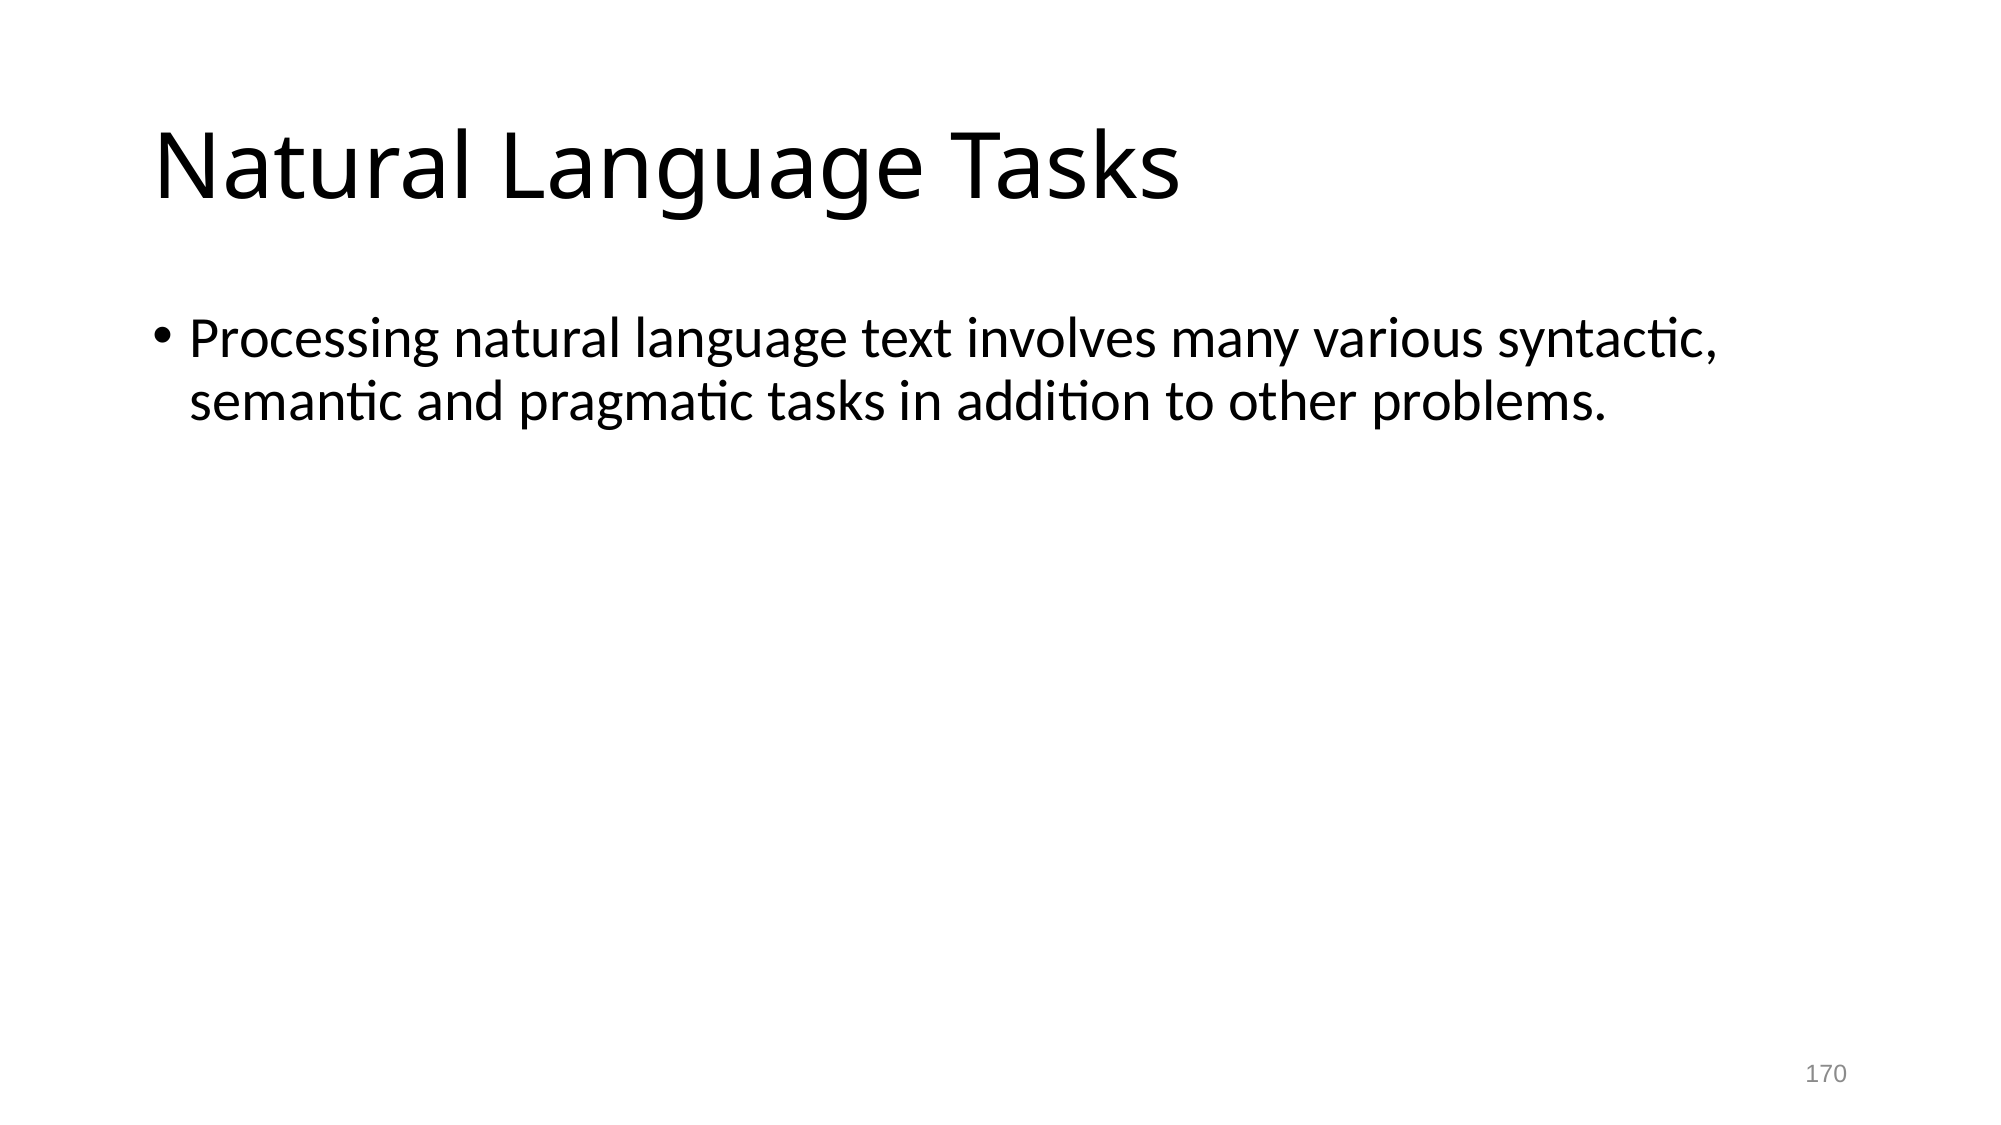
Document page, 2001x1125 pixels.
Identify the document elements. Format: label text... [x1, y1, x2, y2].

slide_number 170 [1412, 1042, 1863, 1103]
title Natural Language Tasks [137, 59, 1863, 278]
list Processing natural language text involves many various syntactic, semantic and pragmatic tasks in addition to other problems. [137, 299, 1863, 1014]
